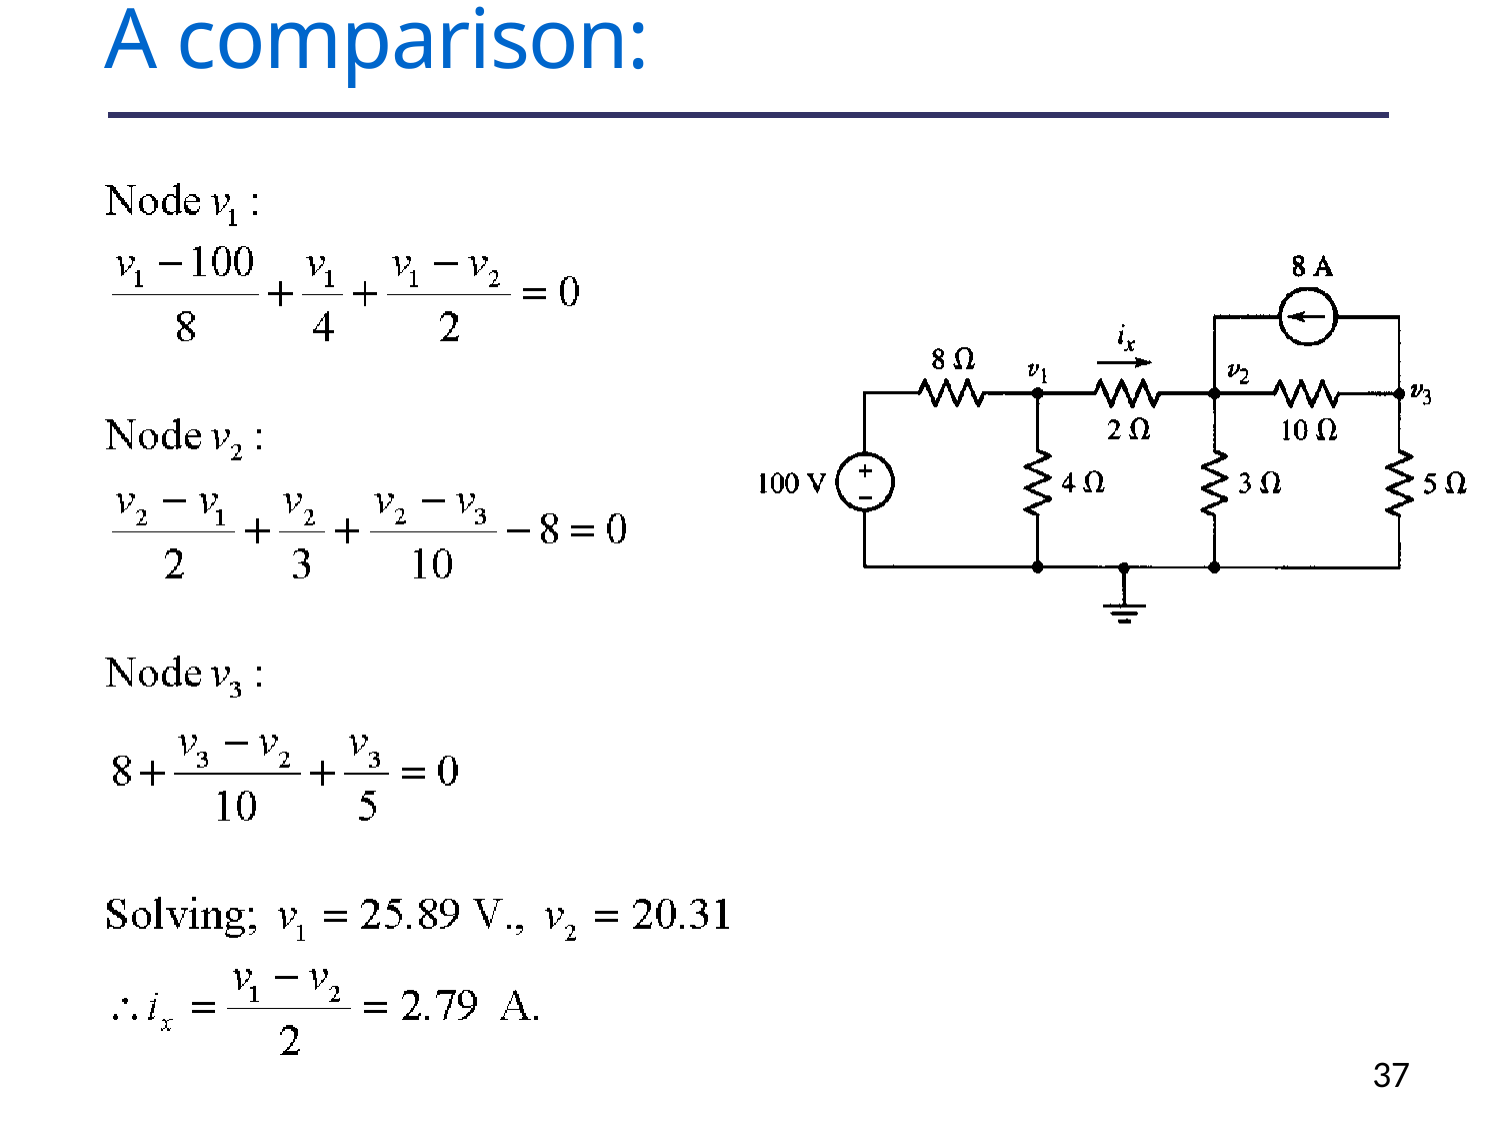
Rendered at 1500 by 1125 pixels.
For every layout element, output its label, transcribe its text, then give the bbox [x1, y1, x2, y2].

text_box 37 [1074, 1055, 1425, 1103]
picture [105, 183, 1467, 1055]
list A comparison: [0, 1, 1500, 135]
